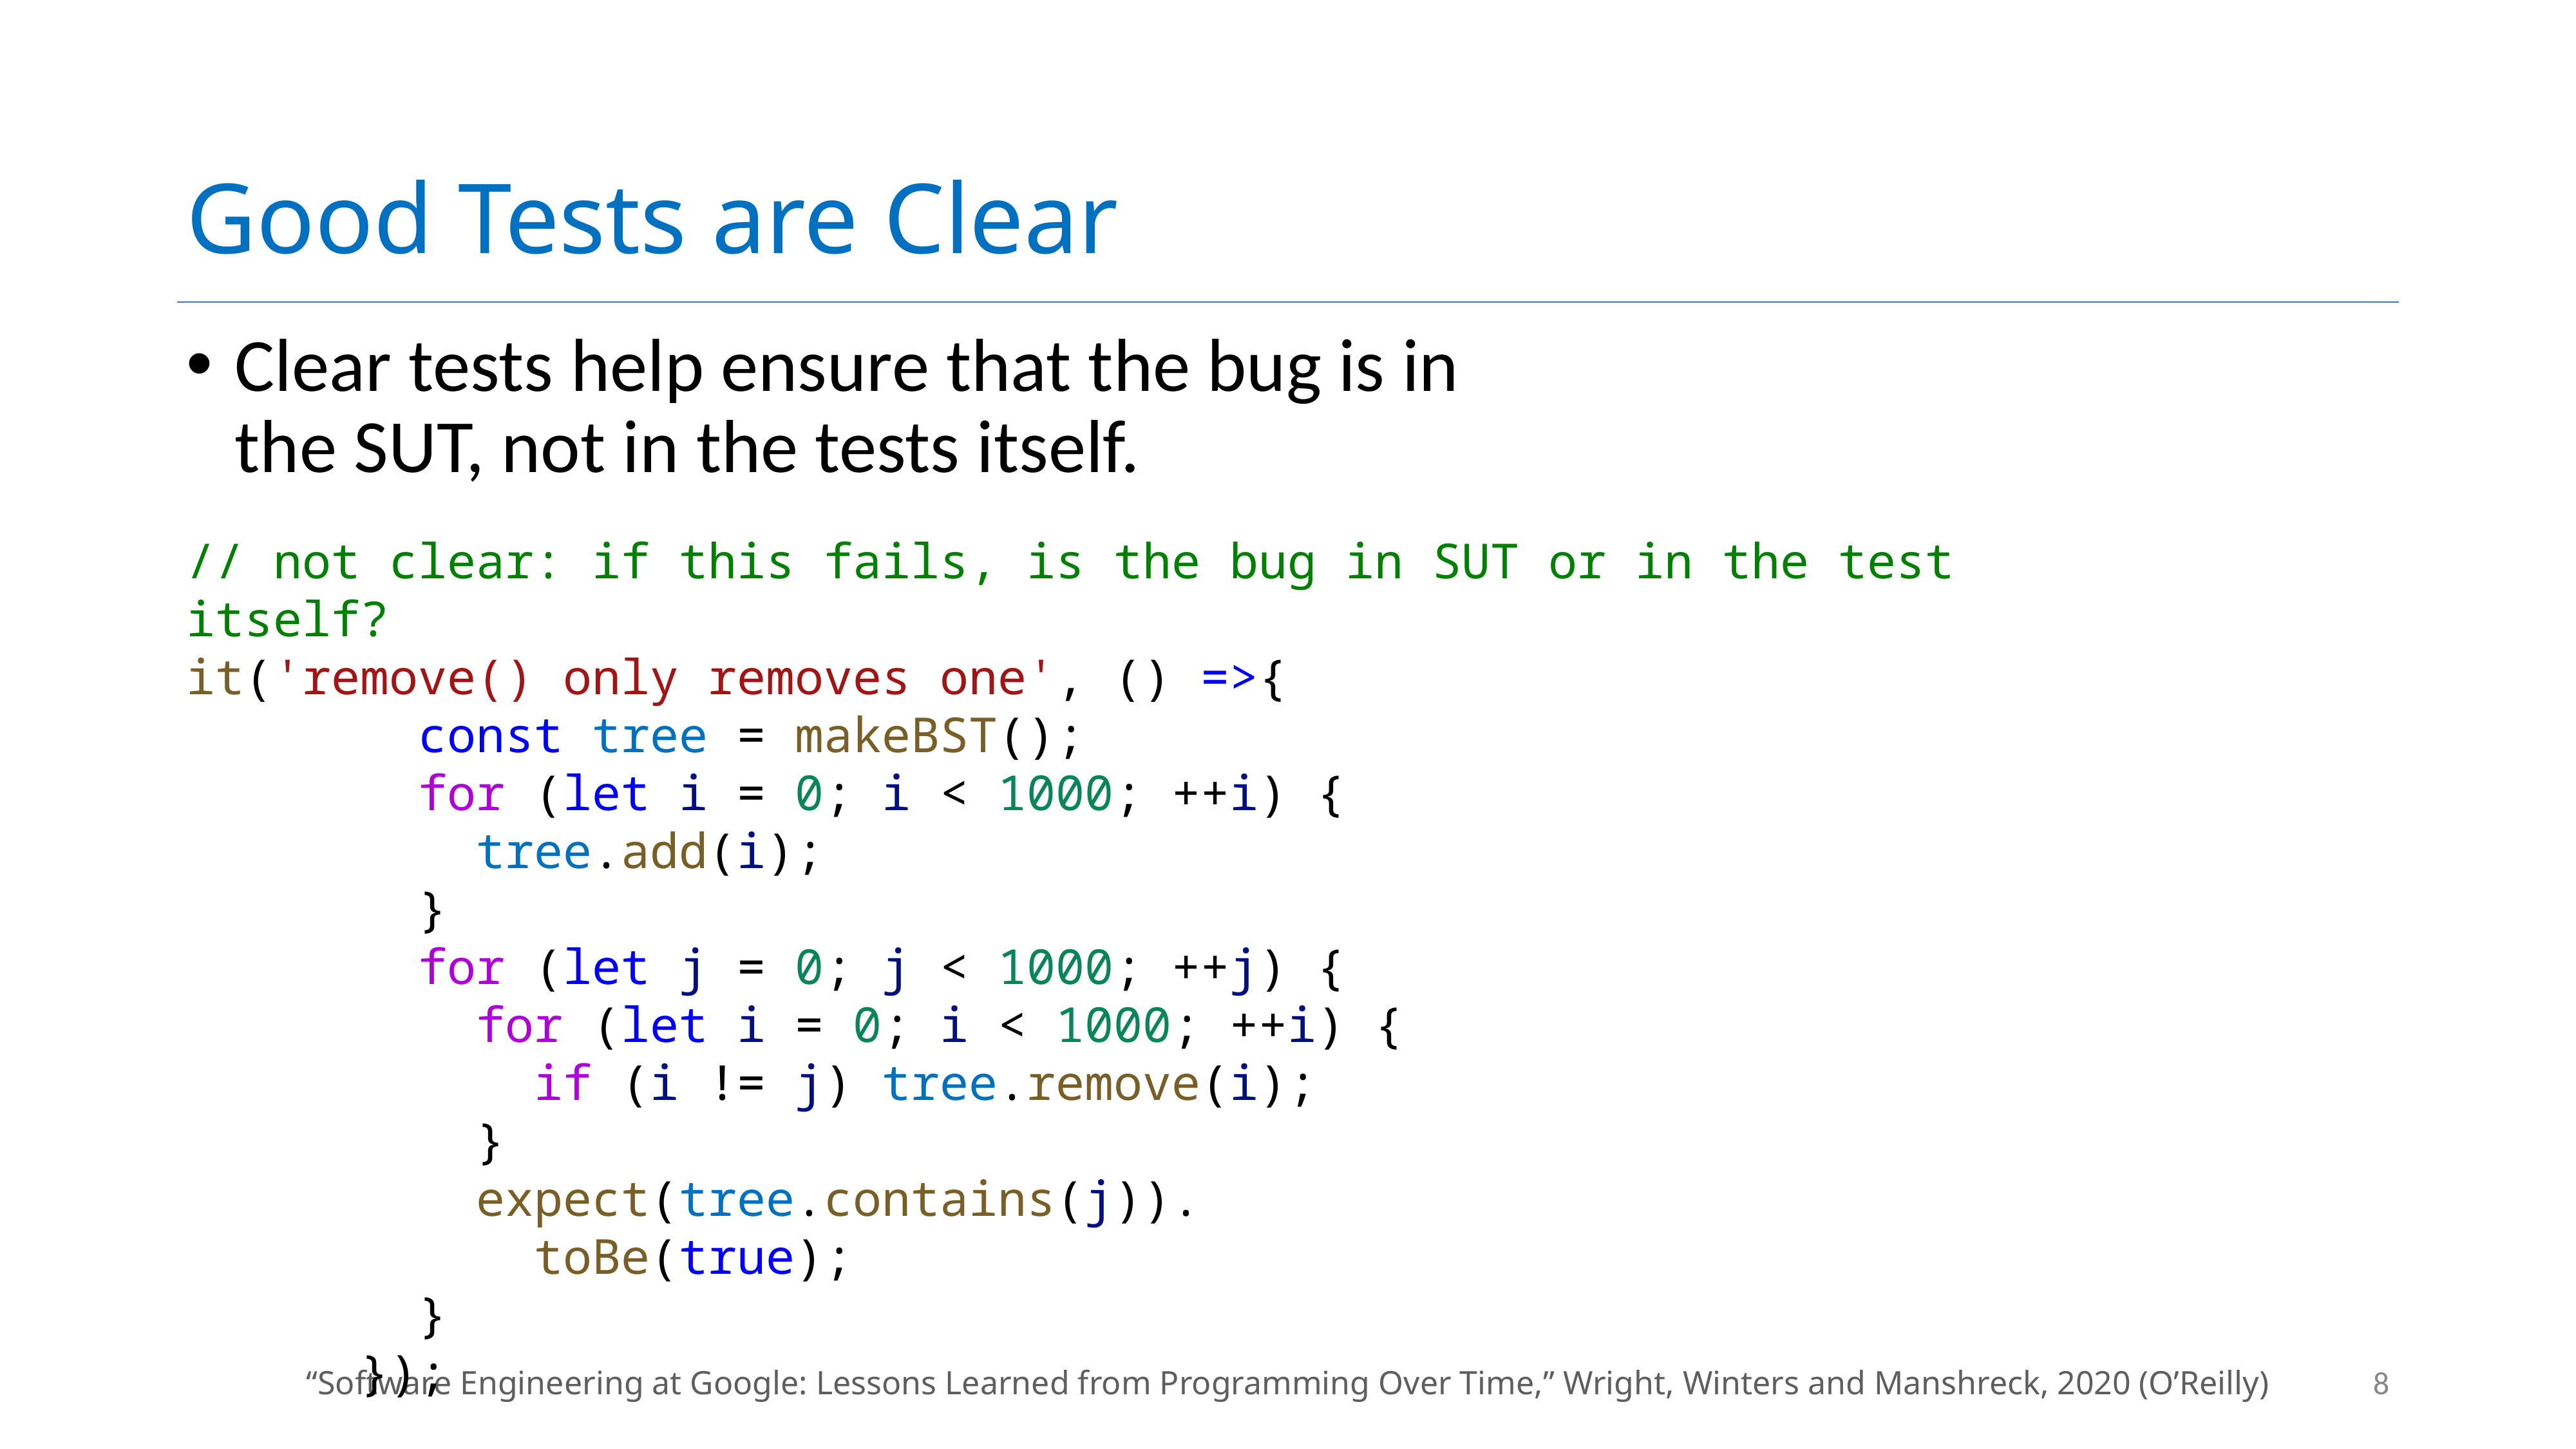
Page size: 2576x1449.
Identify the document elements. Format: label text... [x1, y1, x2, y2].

text_box // not clear: if this fails, is the bug in SUT or in the test itself? it('remove() only removes one', () =>{ const tree = makeBST(); for (let i = 0; i < 1000; ++i) { tree.add(i); } for (let j = 0; j < 1000; ++j) { for (let i = 0; i < 1000; ++i) { if (i != j) tree.remove(i); } expect(tree.contains(j)). toBe(true); } }); [176, 525, 2091, 1405]
list Clear tests help ensure that the bug is in the SUT, not in the tests itself. [176, 316, 1527, 538]
text_box “Software Engineering at Google: Lessons Learned from Programming Over Time,” Wright, Winters and Manshreck, 2020 (O’Reilly) [298, 1354, 2278, 1409]
slide_number 8 [2360, 1355, 2400, 1408]
title Good Tests are Clear [176, 3, 2400, 285]
